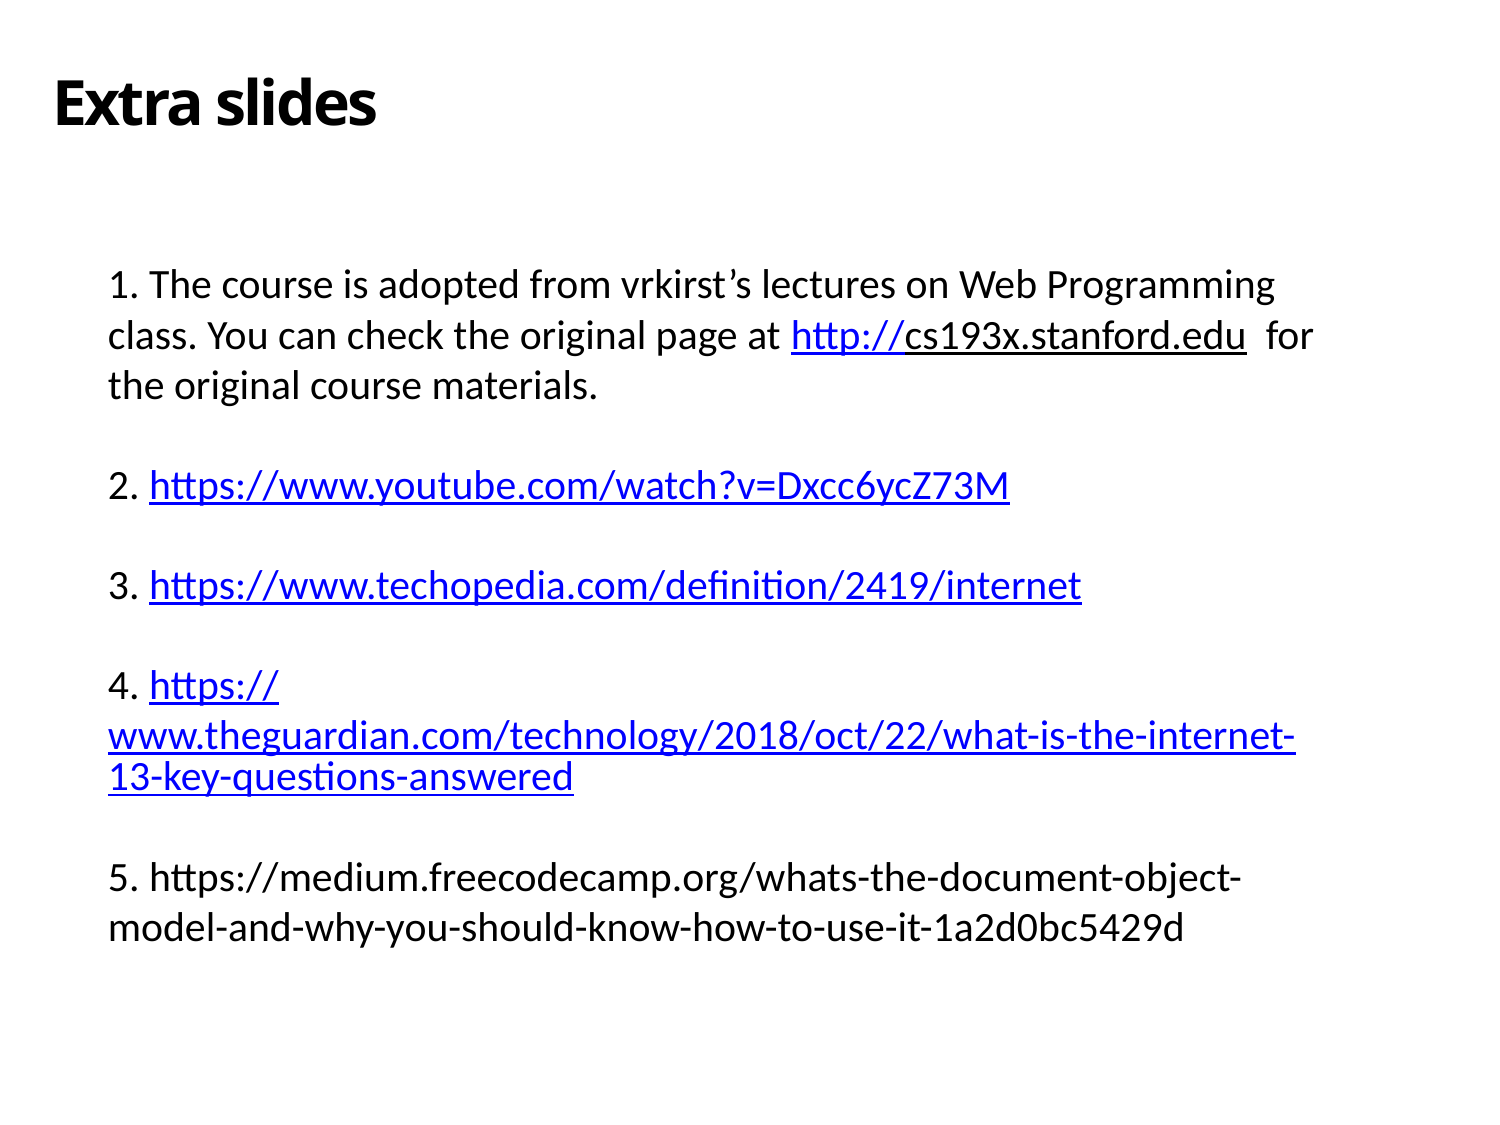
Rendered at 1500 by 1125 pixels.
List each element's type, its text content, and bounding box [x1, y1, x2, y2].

text_box 1. The course is adopted from vrkirst’s lectures on Web Programming class. You can check the original page at http://cs193x.stanford.edu for the original course materials. 2. https://www.youtube.com/watch?v=Dxcc6ycZ73M 3. https://www.techopedia.com/definition/2419/internet 4. https://www.theguardian.com/technology/2018/oct/22/what-is-the-internet-13-key-questions-answered 5. https://medium.freecodecamp.org/whats-the-document-object-model-and-why-you-should-know-how-to-use-it-1a2d0bc5429d [93, 249, 1331, 915]
text_box Extra slides [49, 50, 1374, 138]
